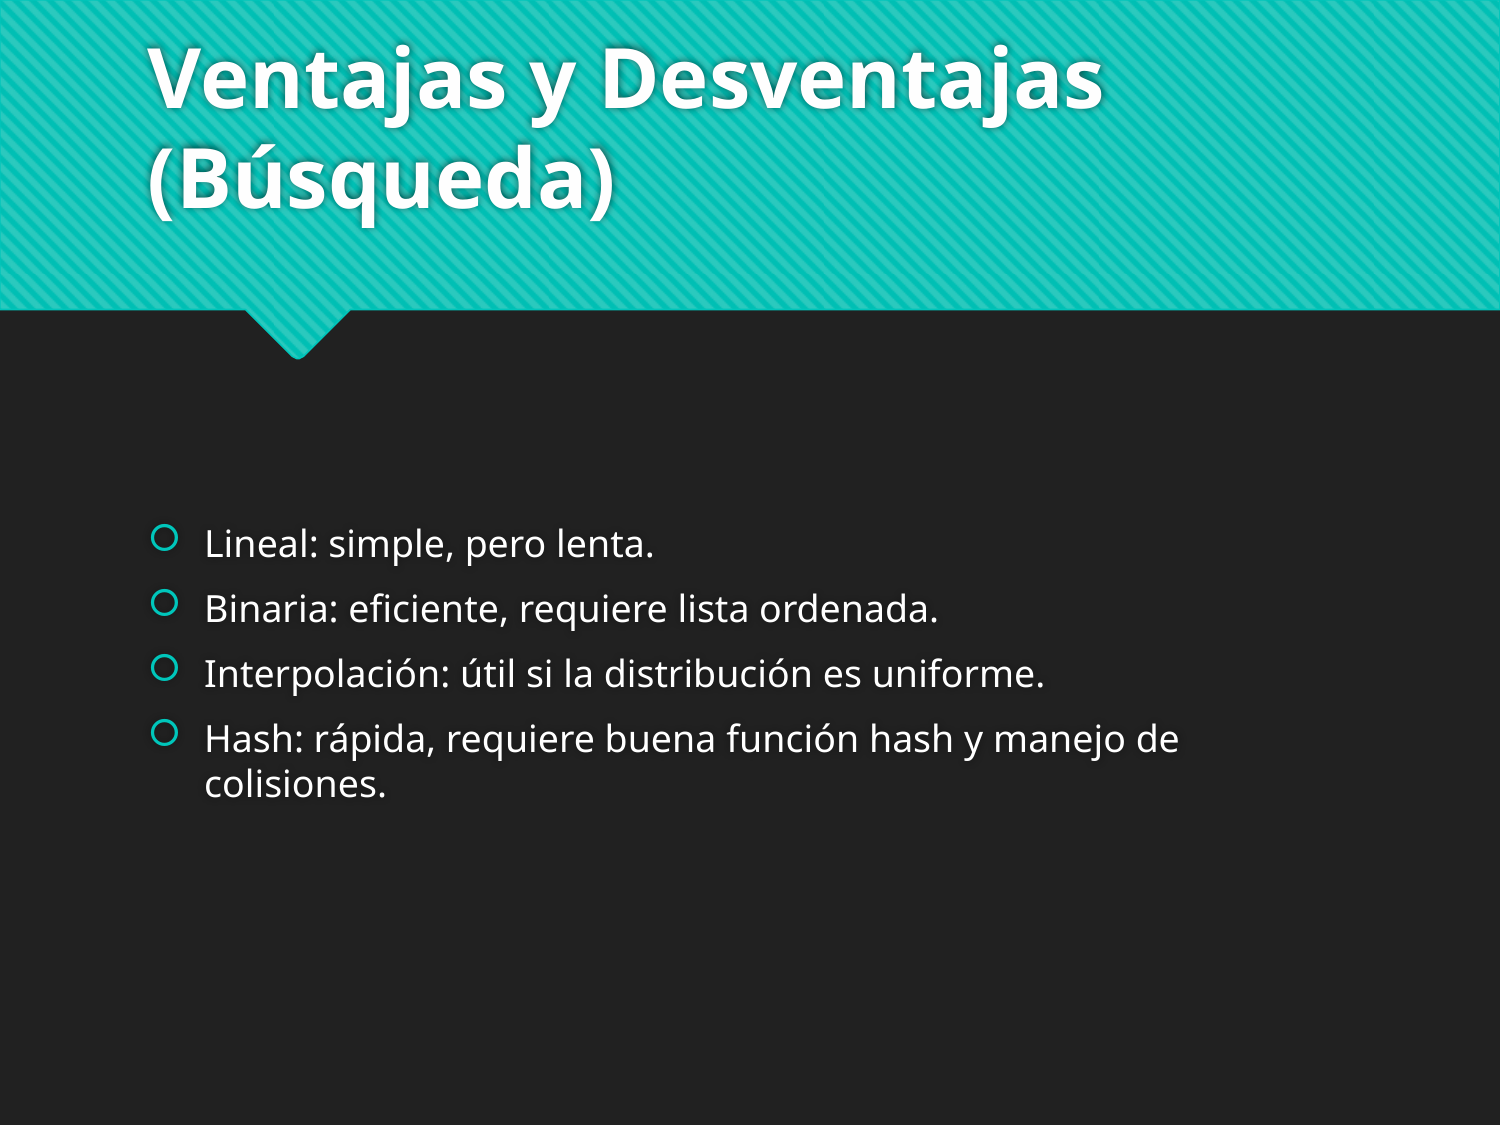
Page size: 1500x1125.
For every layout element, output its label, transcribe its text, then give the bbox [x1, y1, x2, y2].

list Lineal: simple, pero lenta. Binaria: eficiente, requiere lista ordenada. Interpolación: útil si la distribución es uniforme. Hash: rápida, requiere buena función hash y manejo de colisiones. [132, 364, 1368, 962]
title Ventajas y Desventajas (Búsqueda) [132, 73, 1368, 233]
